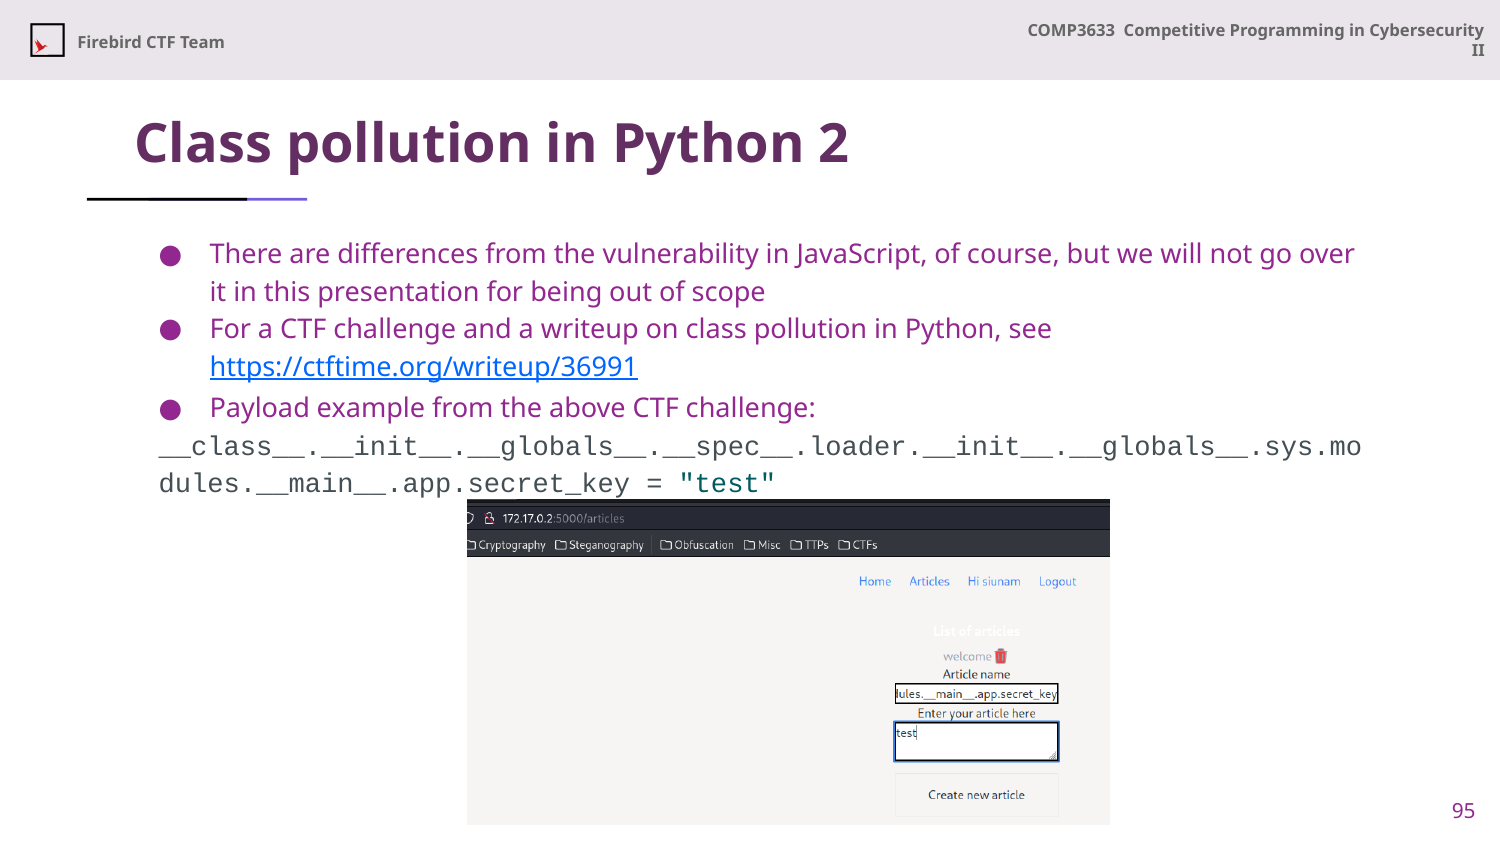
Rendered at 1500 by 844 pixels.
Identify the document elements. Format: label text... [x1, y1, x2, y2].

title Class pollution in Python 2 [119, 93, 1381, 182]
list There are differences from the vulnerability in JavaScript, of course, but we will not go over it in this presentation for being out of scope For a CTF challenge and a writeup on class pollution in Python, see https://ctftime.org/writeup/36991 Payload example from the above CTF challenge: __class__.__init__.__globals__.__spec__.loader.__init__.__globals__.sys.modules.__main__.app.secret_key = "test" [119, 216, 1381, 780]
picture [467, 498, 1110, 826]
picture [26, 19, 69, 61]
slide_number 95 [1400, 779, 1491, 844]
